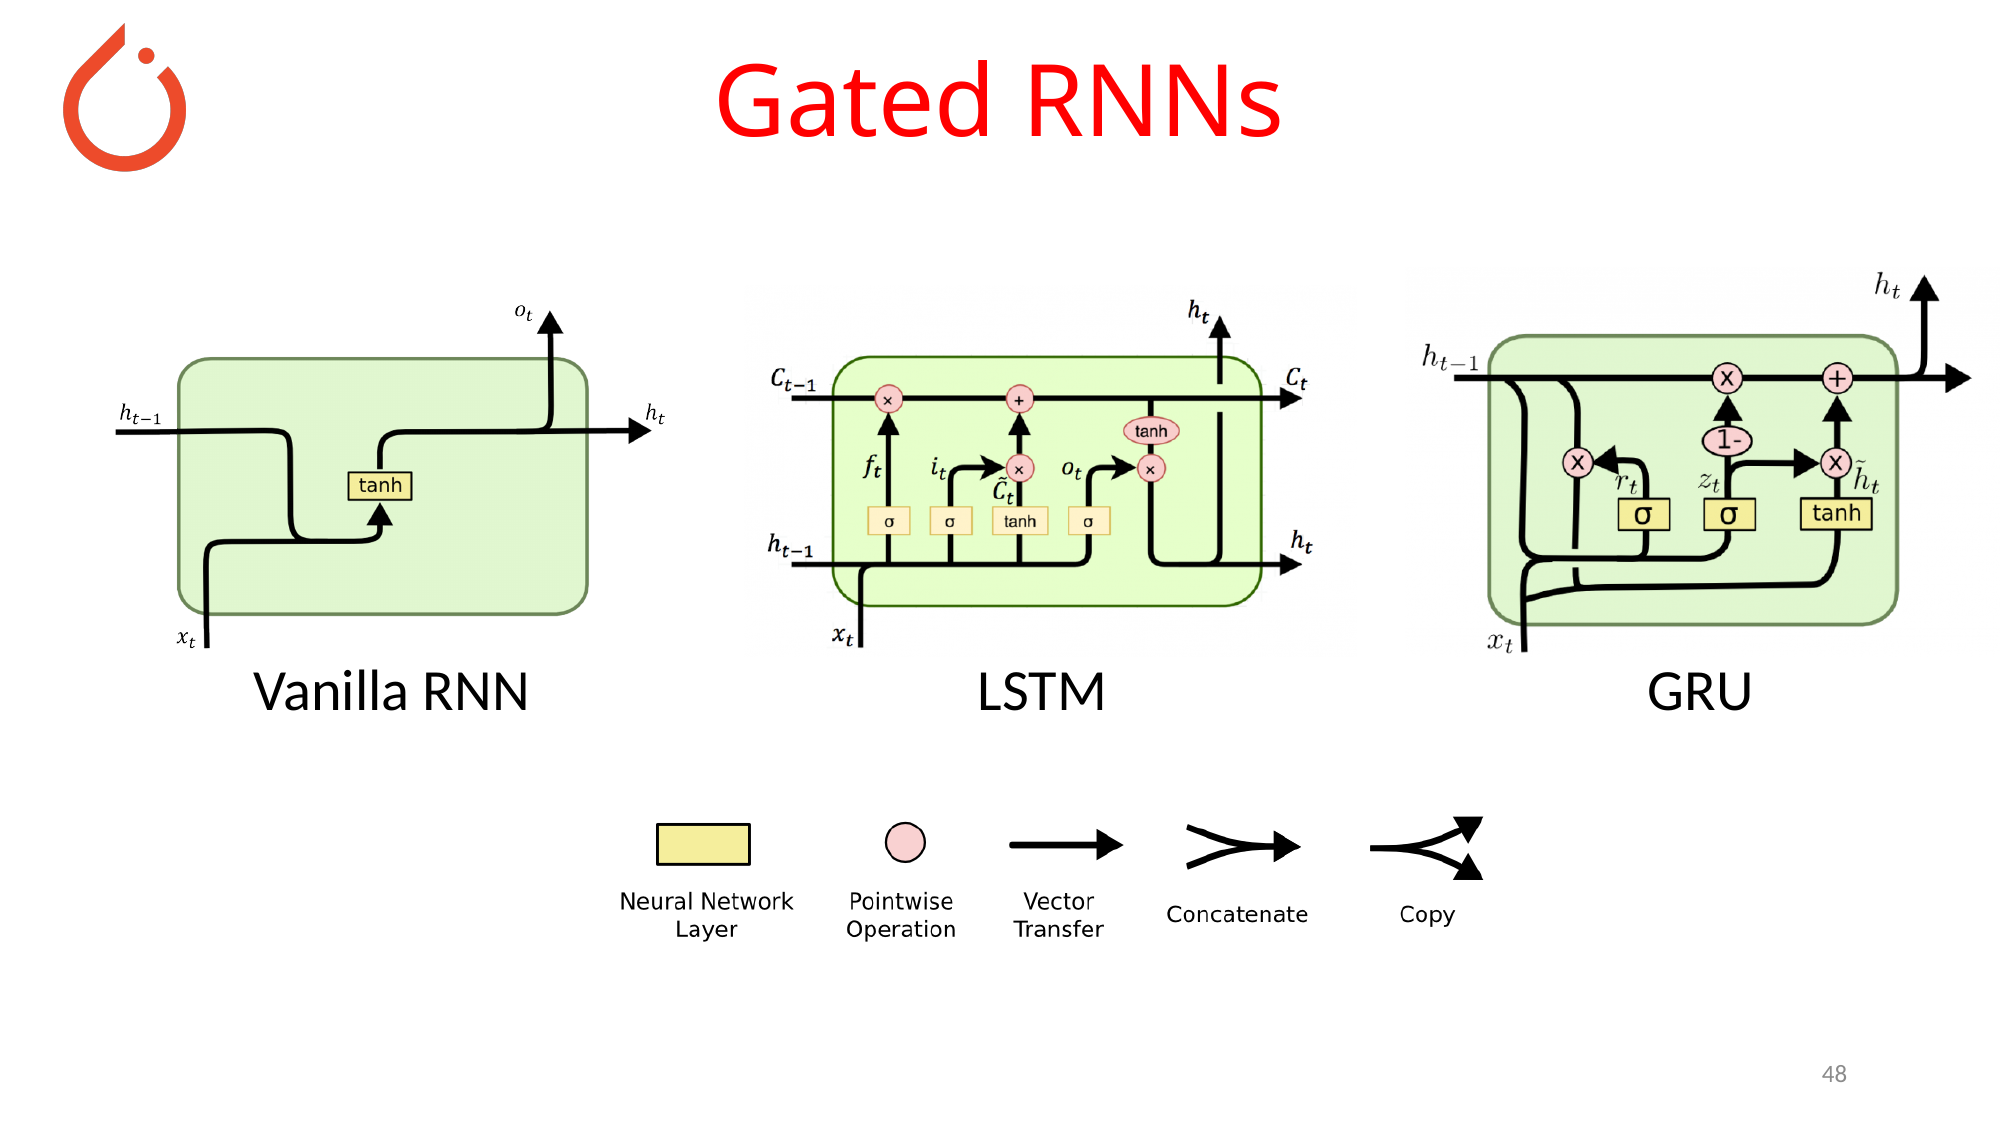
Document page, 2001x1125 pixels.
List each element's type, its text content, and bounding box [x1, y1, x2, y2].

picture [744, 285, 1357, 657]
picture [1405, 267, 2000, 657]
slide_number 48 [1412, 1042, 1863, 1103]
picture [597, 786, 1501, 955]
text_box Gated RNNs [136, 3, 1862, 166]
text_box LSTM [963, 657, 1135, 730]
text_box GRU [1632, 657, 1784, 730]
text_box Vanilla RNN [238, 658, 581, 730]
picture [62, 23, 186, 172]
picture [106, 294, 675, 658]
